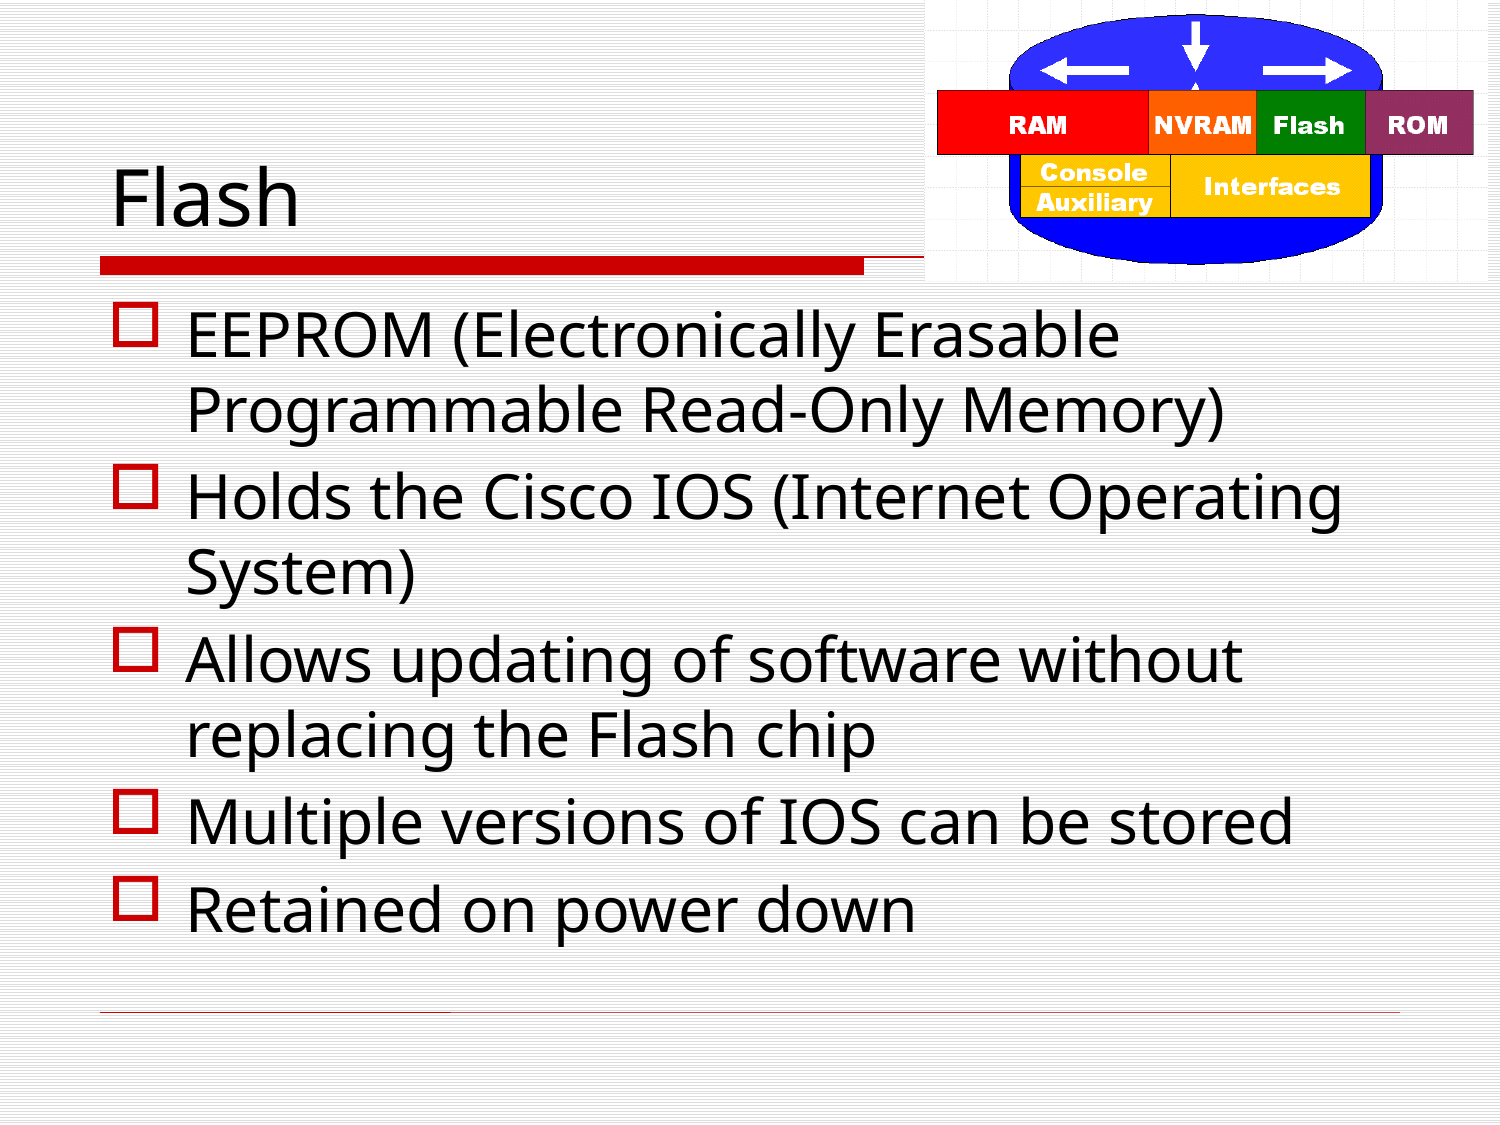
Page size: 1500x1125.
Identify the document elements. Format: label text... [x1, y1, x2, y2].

list EEPROM (Electronically Erasable Programmable Read-Only Memory) Holds the Cisco IOS (Internet Operating System) Allows updating of software without replacing the Flash chip Multiple versions of IOS can be stored Retained on power down [92, 287, 1406, 988]
picture [924, 0, 1488, 282]
title Flash [94, 50, 919, 250]
